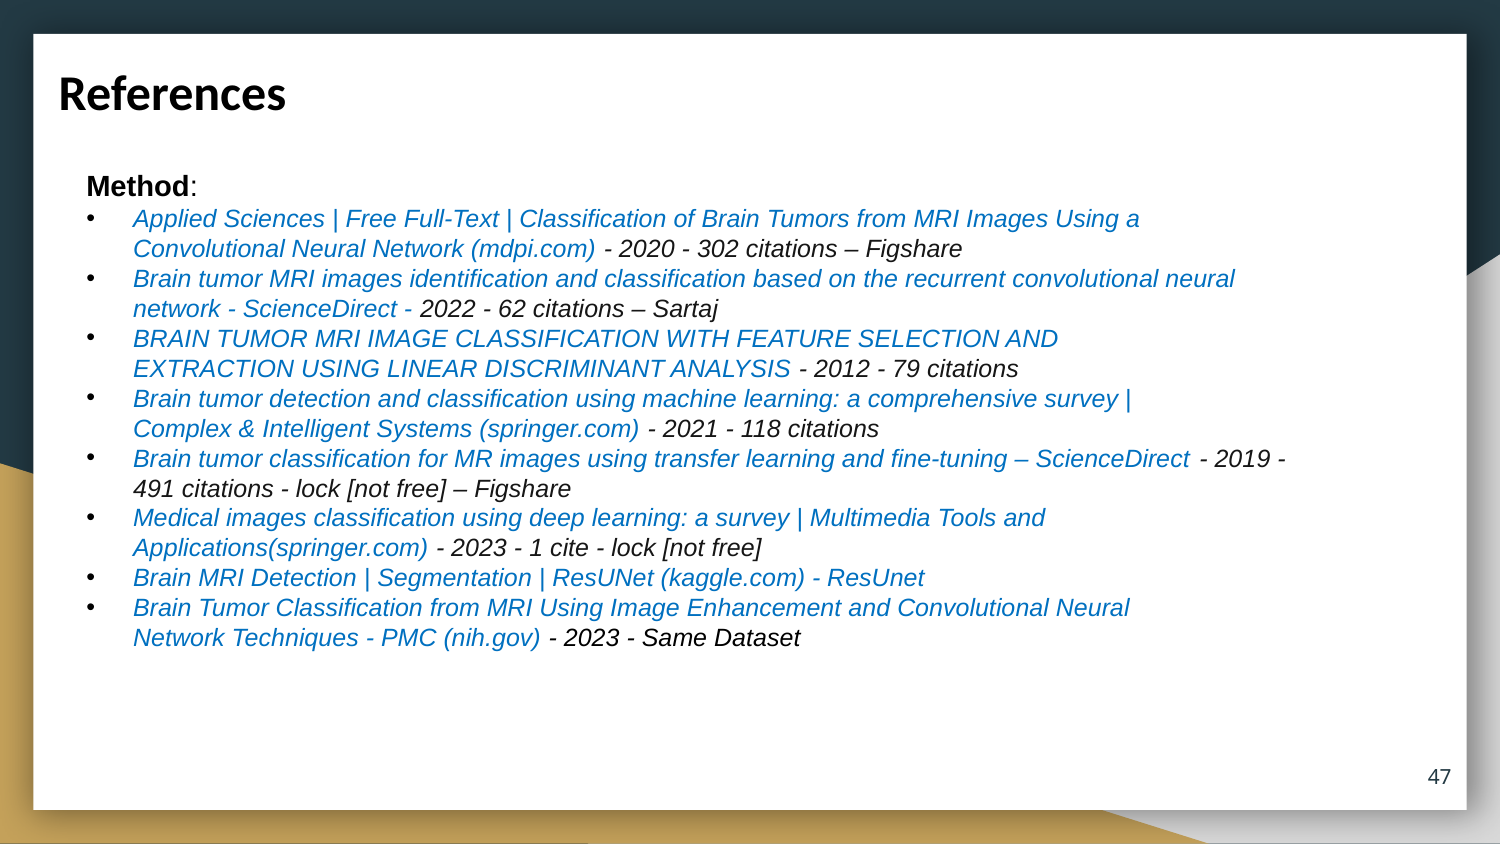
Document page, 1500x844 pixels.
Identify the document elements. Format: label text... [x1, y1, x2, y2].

text_box Method: Applied Sciences | Free Full-Text | Classification of Brain Tumors from MRI Images Using a Convolutional Neural Network (mdpi.com) - 2020 - 302 citations – Figshare Brain tumor MRI images identification and classification based on the recurrent convolutional neural network - ScienceDirect - 2022 - 62 citations – Sartaj BRAIN TUMOR MRI IMAGE CLASSIFICATION WITH FEATURE SELECTION AND EXTRACTION USING LINEAR DISCRIMINANT ANALYSIS - 2012 - 79 citations Brain tumor detection and classification using machine learning: a comprehensive survey | Complex & Intelligent Systems (springer.com) - 2021 - 118 citations Brain tumor classification for MR images using transfer learning and fine-tuning – ScienceDirect - 2019 - 491 citations - lock [not free] – Figshare Medical images classification using deep learning: a survey | Multimedia Tools and Applications(springer.com) - 2023 - 1 cite - lock [not free] Brain MRI Detection | Segmentation | ResUNet (kaggle.com) - ResUnet Brain Tumor Classification from MRI Using Image Enhancement and Convolutional Neural Network Techniques - PMC (nih.gov) - 2023 - Same Dataset [71, 160, 1332, 729]
slide_number 47 [1376, 745, 1467, 810]
text_box References [22, 45, 646, 136]
